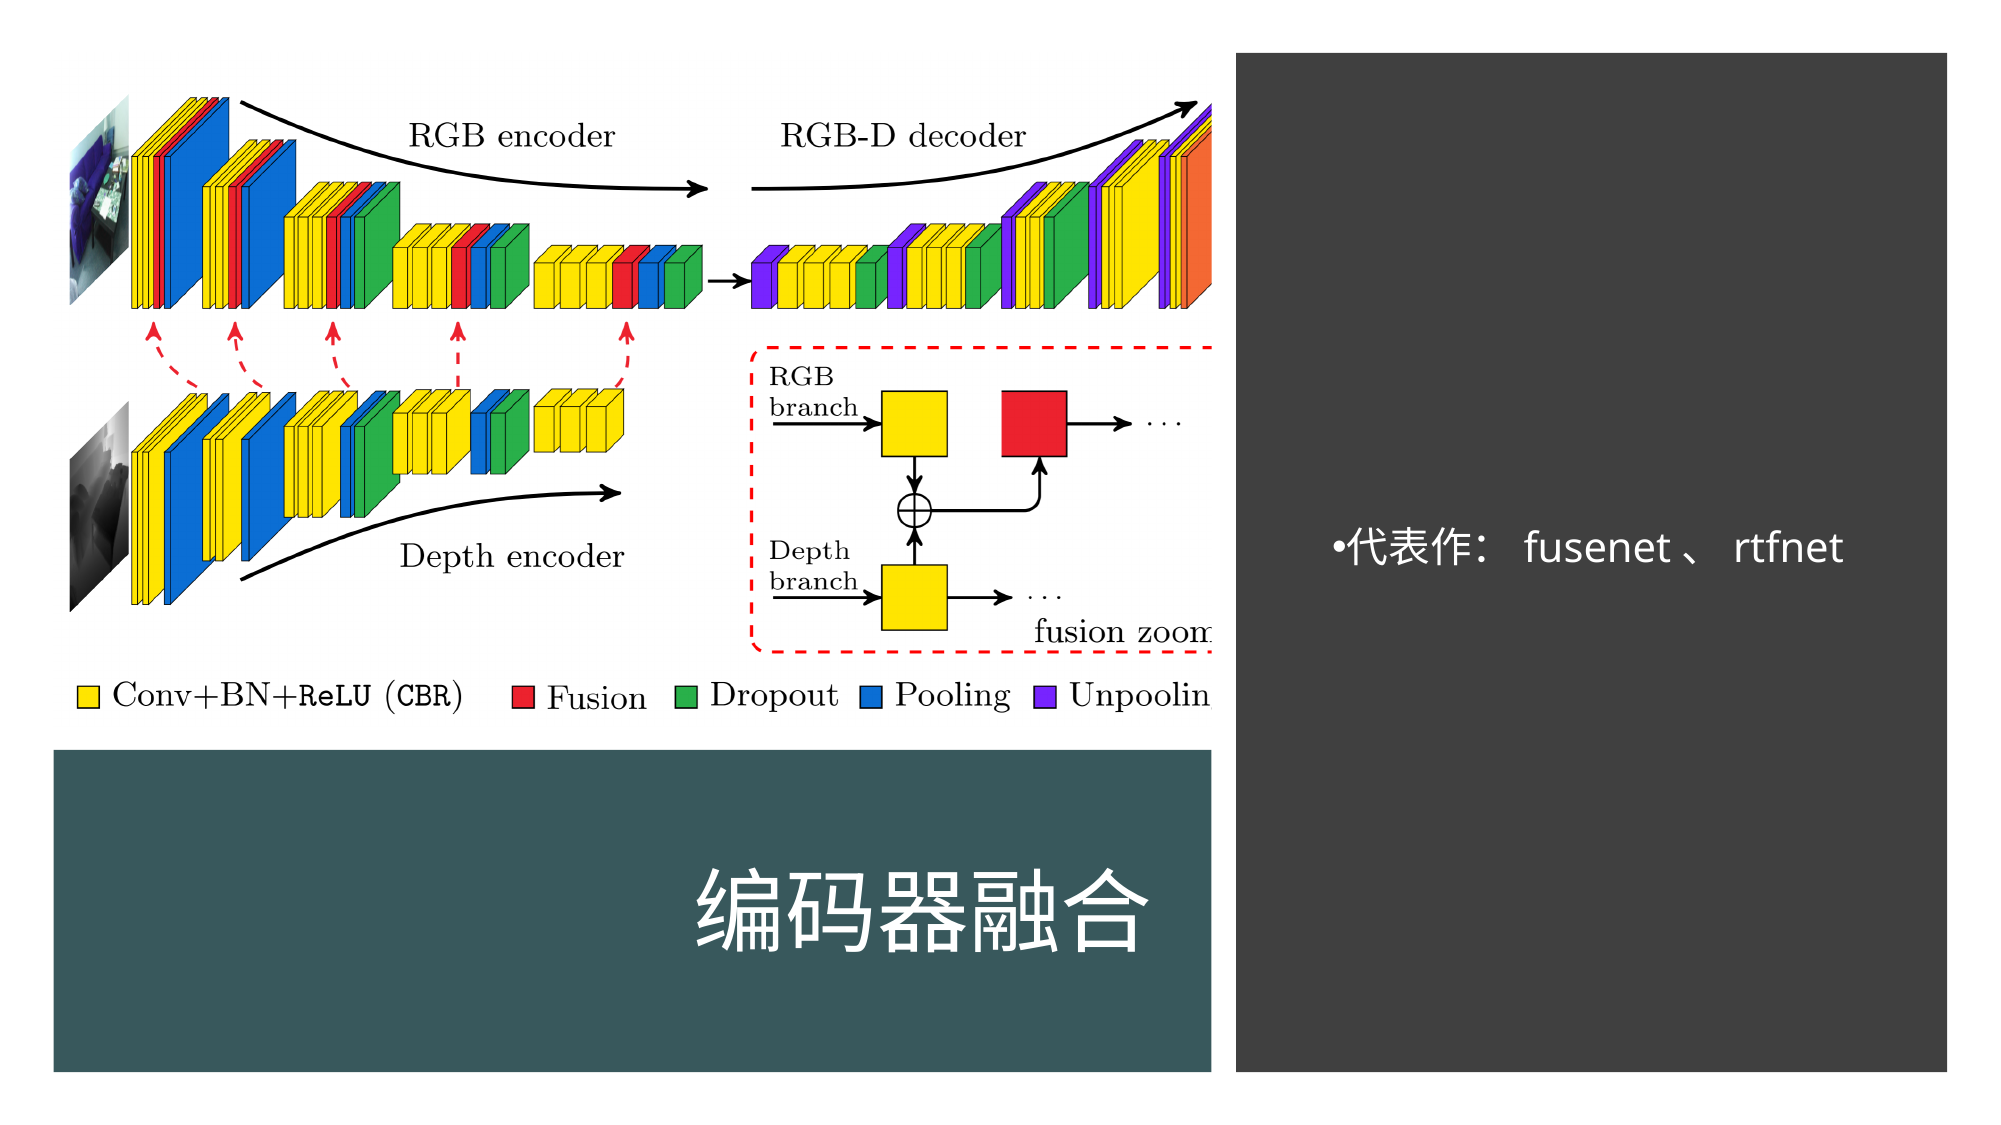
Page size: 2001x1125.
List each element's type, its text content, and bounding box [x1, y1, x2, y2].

title 编码器融合 [85, 782, 1168, 1049]
text_box [1235, 52, 1948, 1073]
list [53, 52, 1212, 727]
text_box [53, 749, 1212, 1073]
list 代表作：fusenet、rtfnet [1317, 150, 1879, 947]
